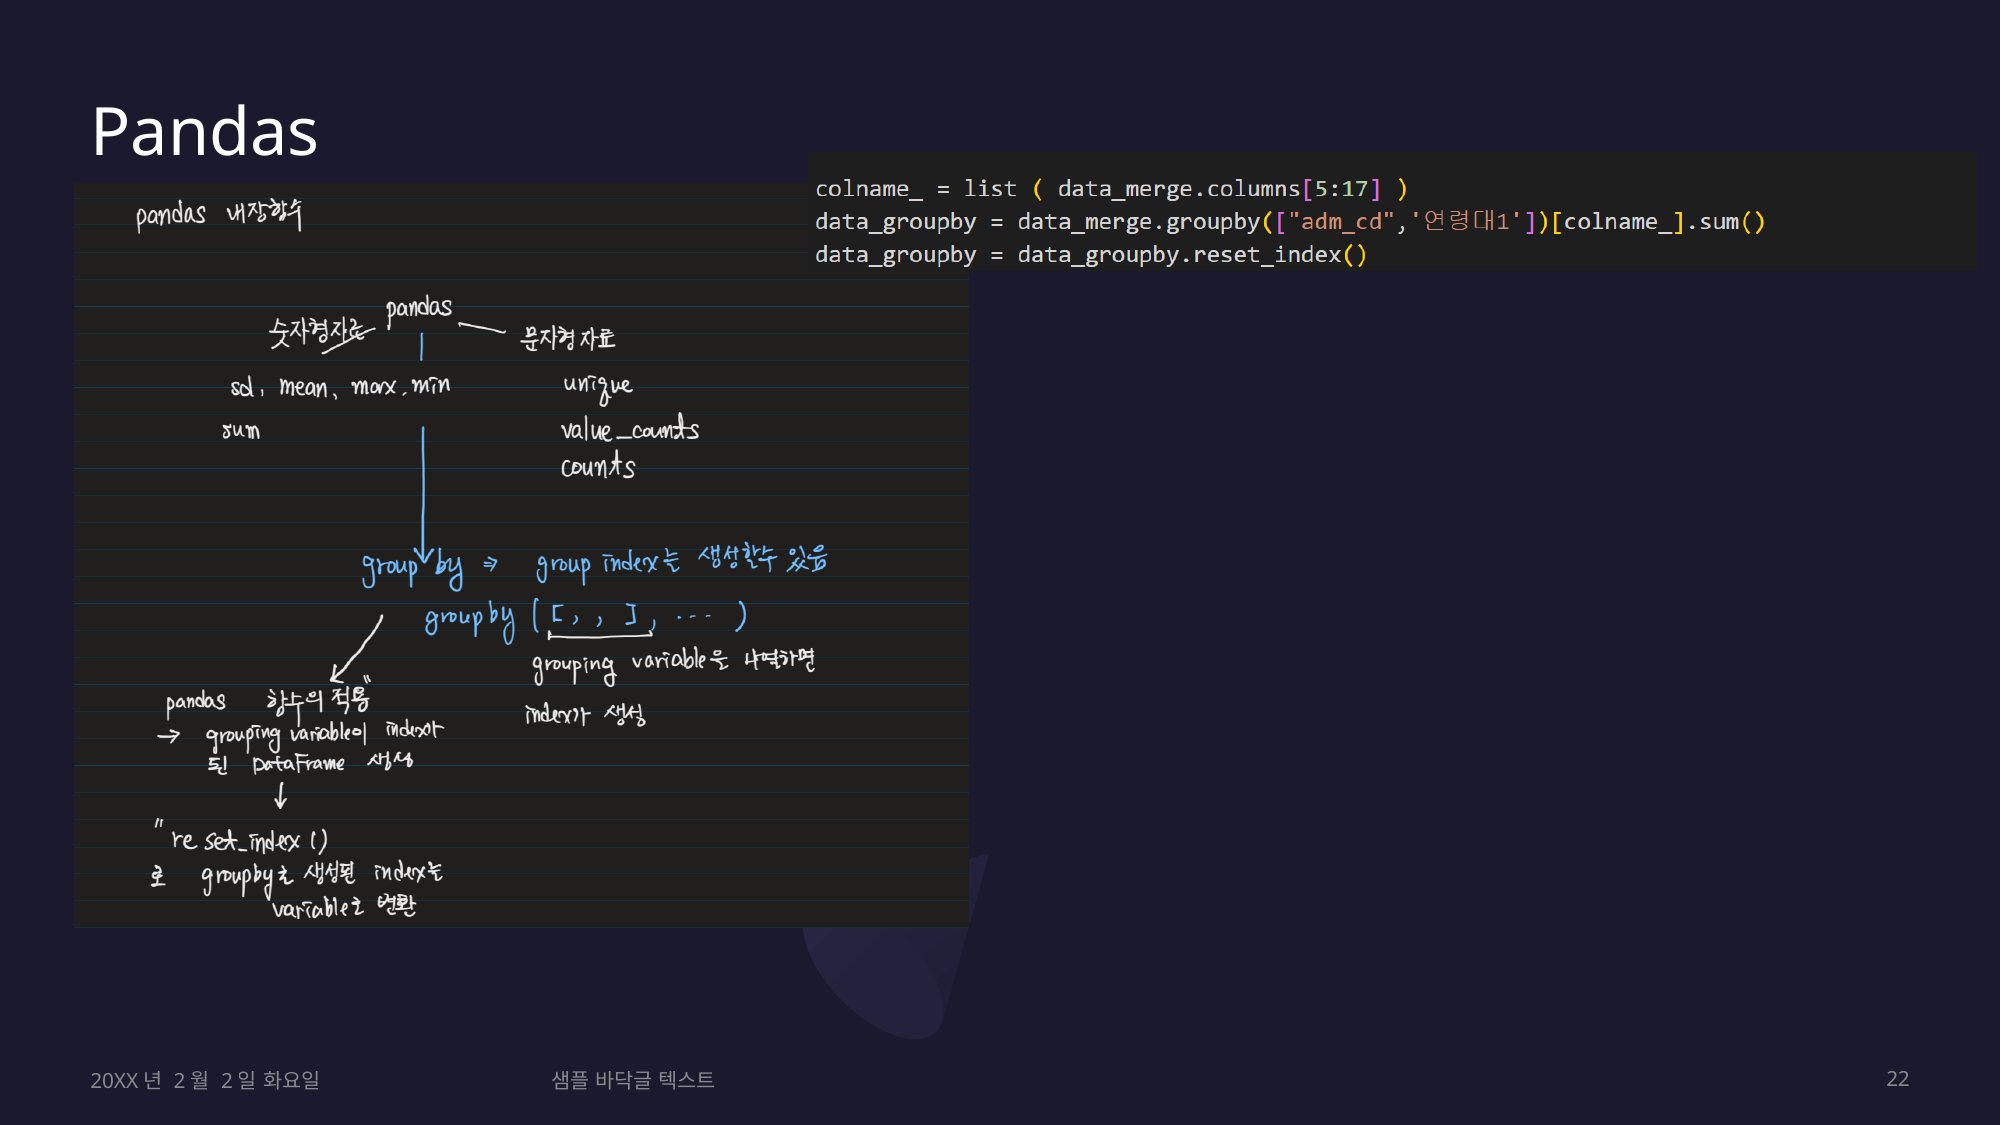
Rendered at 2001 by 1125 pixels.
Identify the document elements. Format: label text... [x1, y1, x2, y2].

slide_number 22 [1632, 1067, 1910, 1093]
slide_number 20XX년 2월 2일 화요일 [90, 1067, 522, 1093]
picture [74, 152, 1977, 928]
footer 샘플 바닥글 텍스트 [551, 1067, 1598, 1093]
title Pandas [90, 89, 1910, 183]
